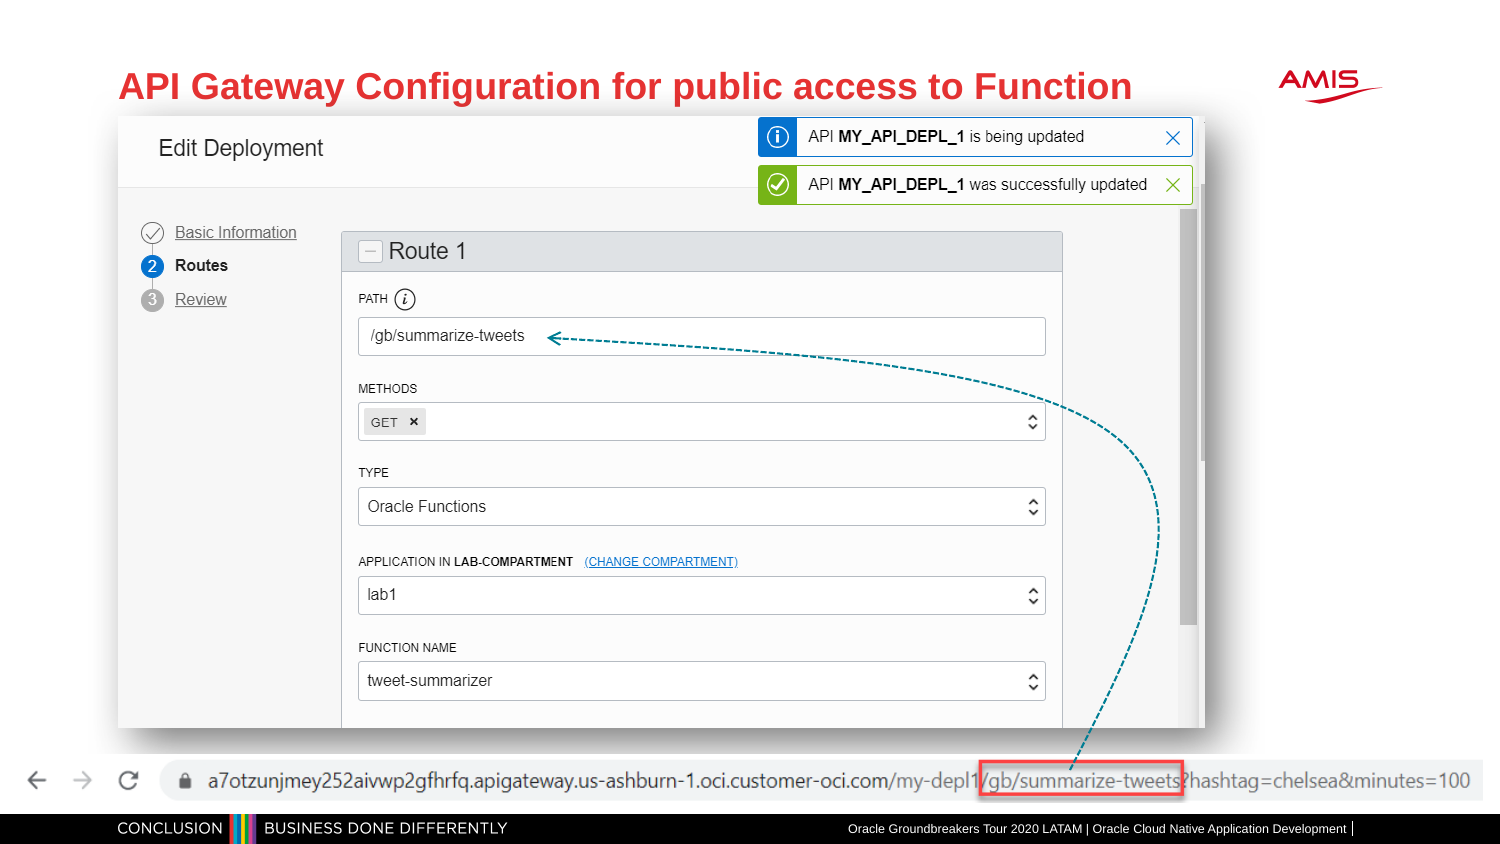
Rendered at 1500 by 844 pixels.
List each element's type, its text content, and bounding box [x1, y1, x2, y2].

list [118, 116, 1205, 728]
footer Oracle Groundbreakers Tour 2020 LATAM | Oracle Cloud Native Application Development [814, 820, 1347, 839]
text_box [1019, 728, 1093, 754]
title API Gateway Configuration for public access to Function [118, 47, 1205, 115]
picture [239, 814, 1500, 844]
picture [17, 754, 1483, 803]
picture [1205, 58, 1388, 106]
picture [0, 814, 236, 844]
